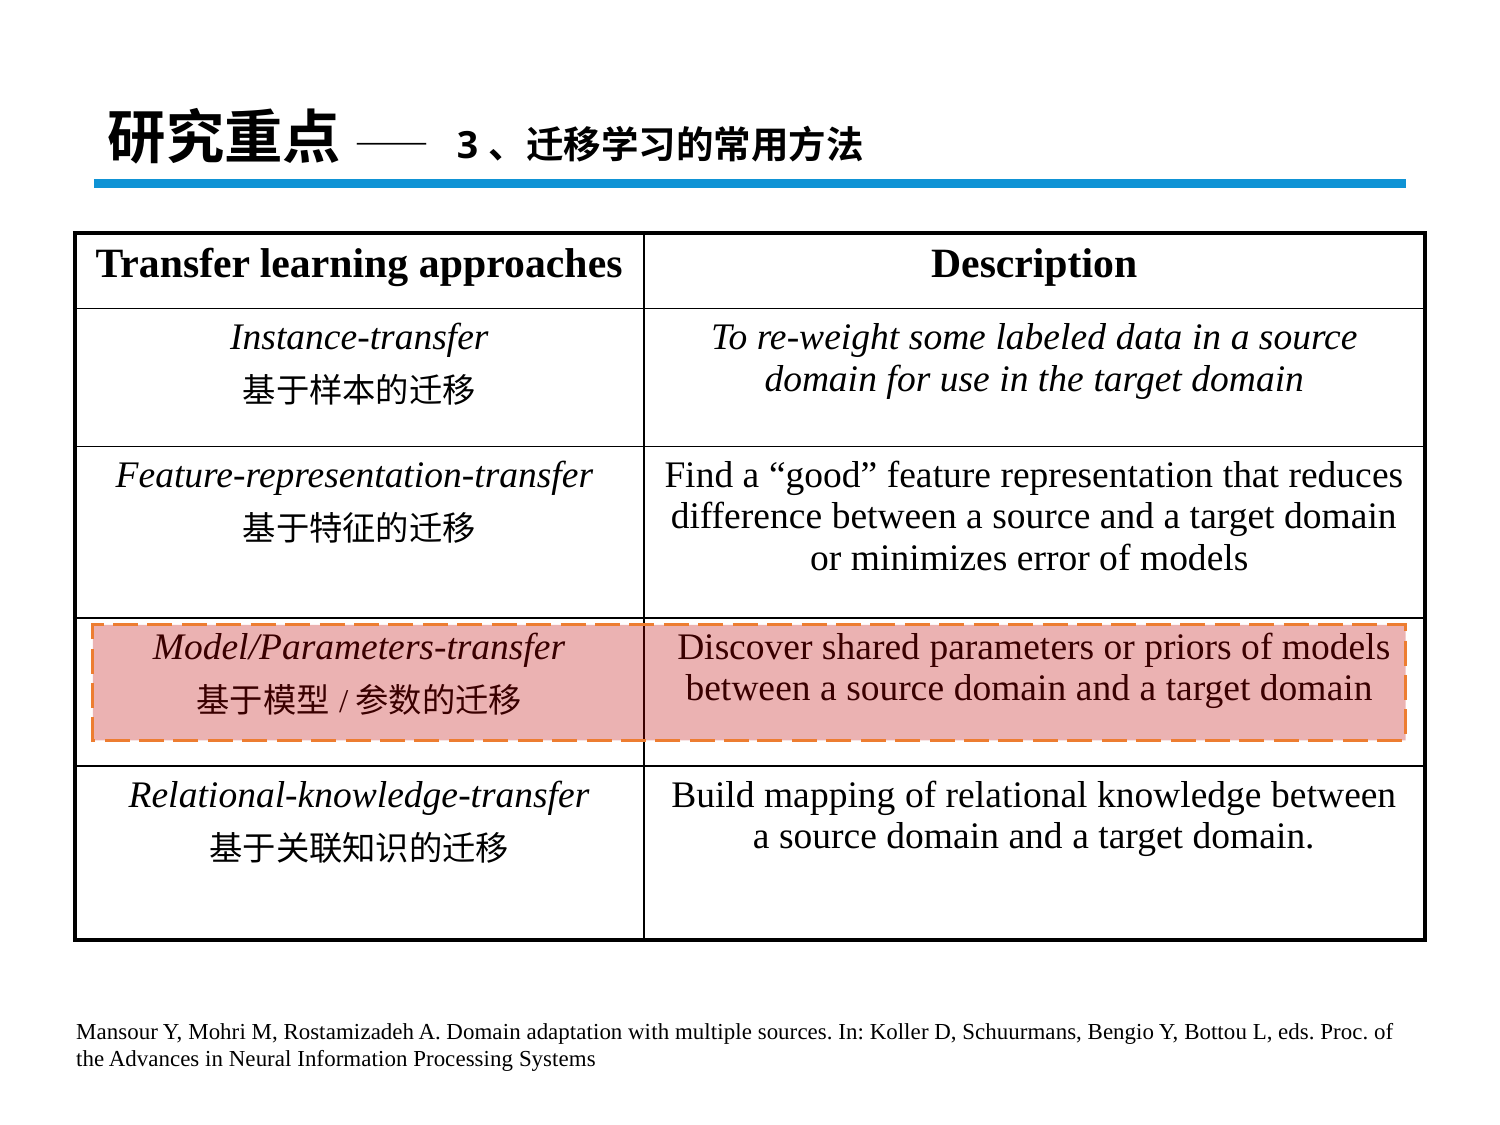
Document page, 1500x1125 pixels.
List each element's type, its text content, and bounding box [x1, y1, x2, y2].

text_box [92, 624, 1407, 741]
table_cell Instance-transfer 基于样本的迁移 [77, 309, 643, 446]
table_cell Relational-knowledge-transfer 基于关联知识的迁移 [77, 767, 643, 938]
text_box 研究重点 —— 3、迁移学习的常用方法 [92, 89, 1387, 181]
table_cell Feature-representation-transfer 基于特征的迁移 [77, 447, 643, 617]
table_cell Model/Parameters-transfer 基于模型/参数的迁移 [77, 619, 643, 765]
table_cell Find a “good” feature representation that reduces difference between a source and a target domain or minimizes error of models [645, 447, 1423, 617]
table_cell Discover shared parameters or priors of models between a source domain and a target domain [645, 619, 1423, 765]
table_header Description [645, 235, 1423, 308]
table_header Transfer learning approaches [77, 235, 643, 308]
table_cell Build mapping of relational knowledge between a source domain and a target domain. [645, 767, 1423, 938]
text_box Mansour Y, Mohri M, Rostamizadeh A. Domain adaptation with multiple sources. In: Koller D, Schuurmans, Bengio Y, Bottou L, eds. Proc. of the Advances in Neural Information Processing Systems [61, 1009, 1439, 1079]
table_cell To re-weight some labeled data in a source domain for use in the target domain [645, 309, 1423, 446]
